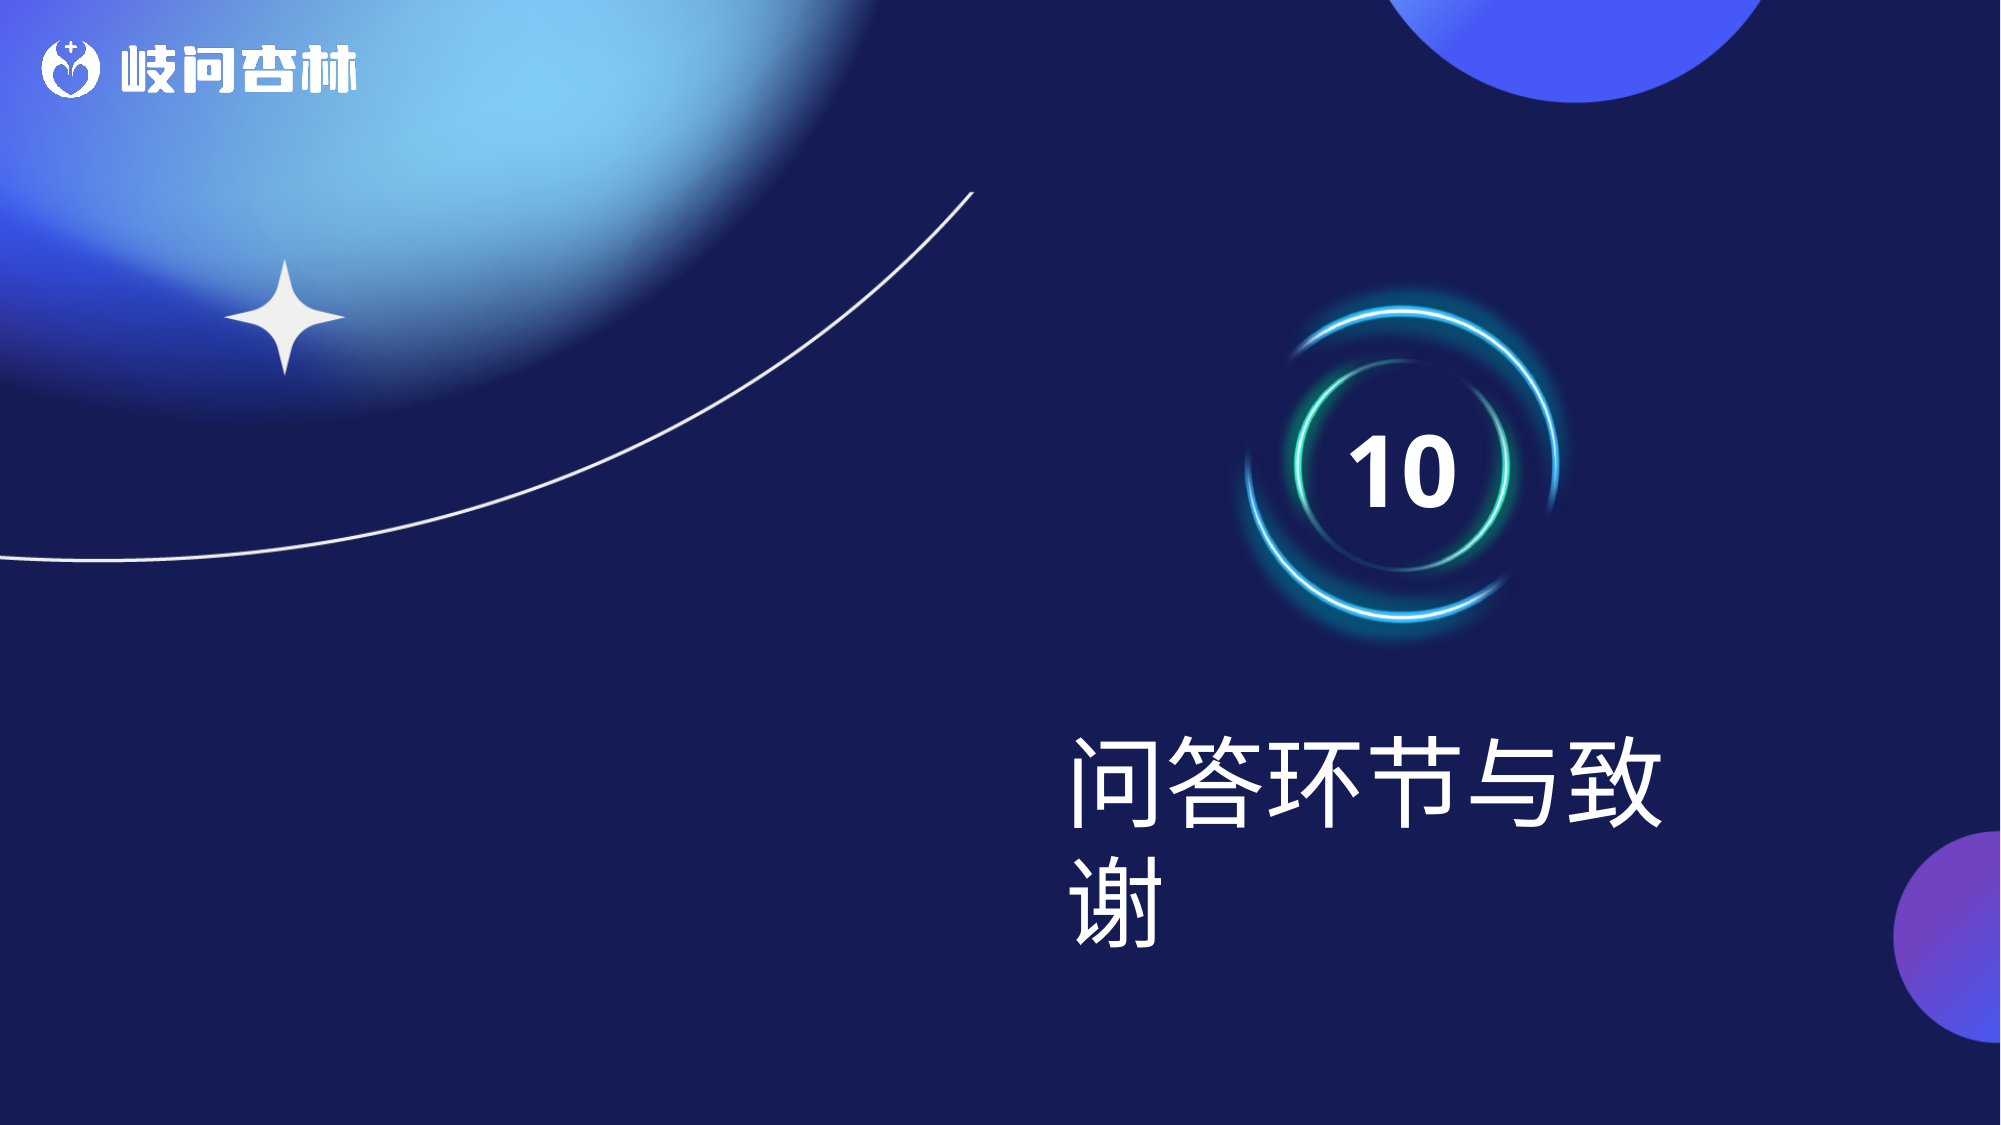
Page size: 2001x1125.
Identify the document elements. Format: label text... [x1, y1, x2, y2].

picture [0, 0, 2001, 1125]
text_box 问答环节与致谢 [1050, 713, 1752, 968]
